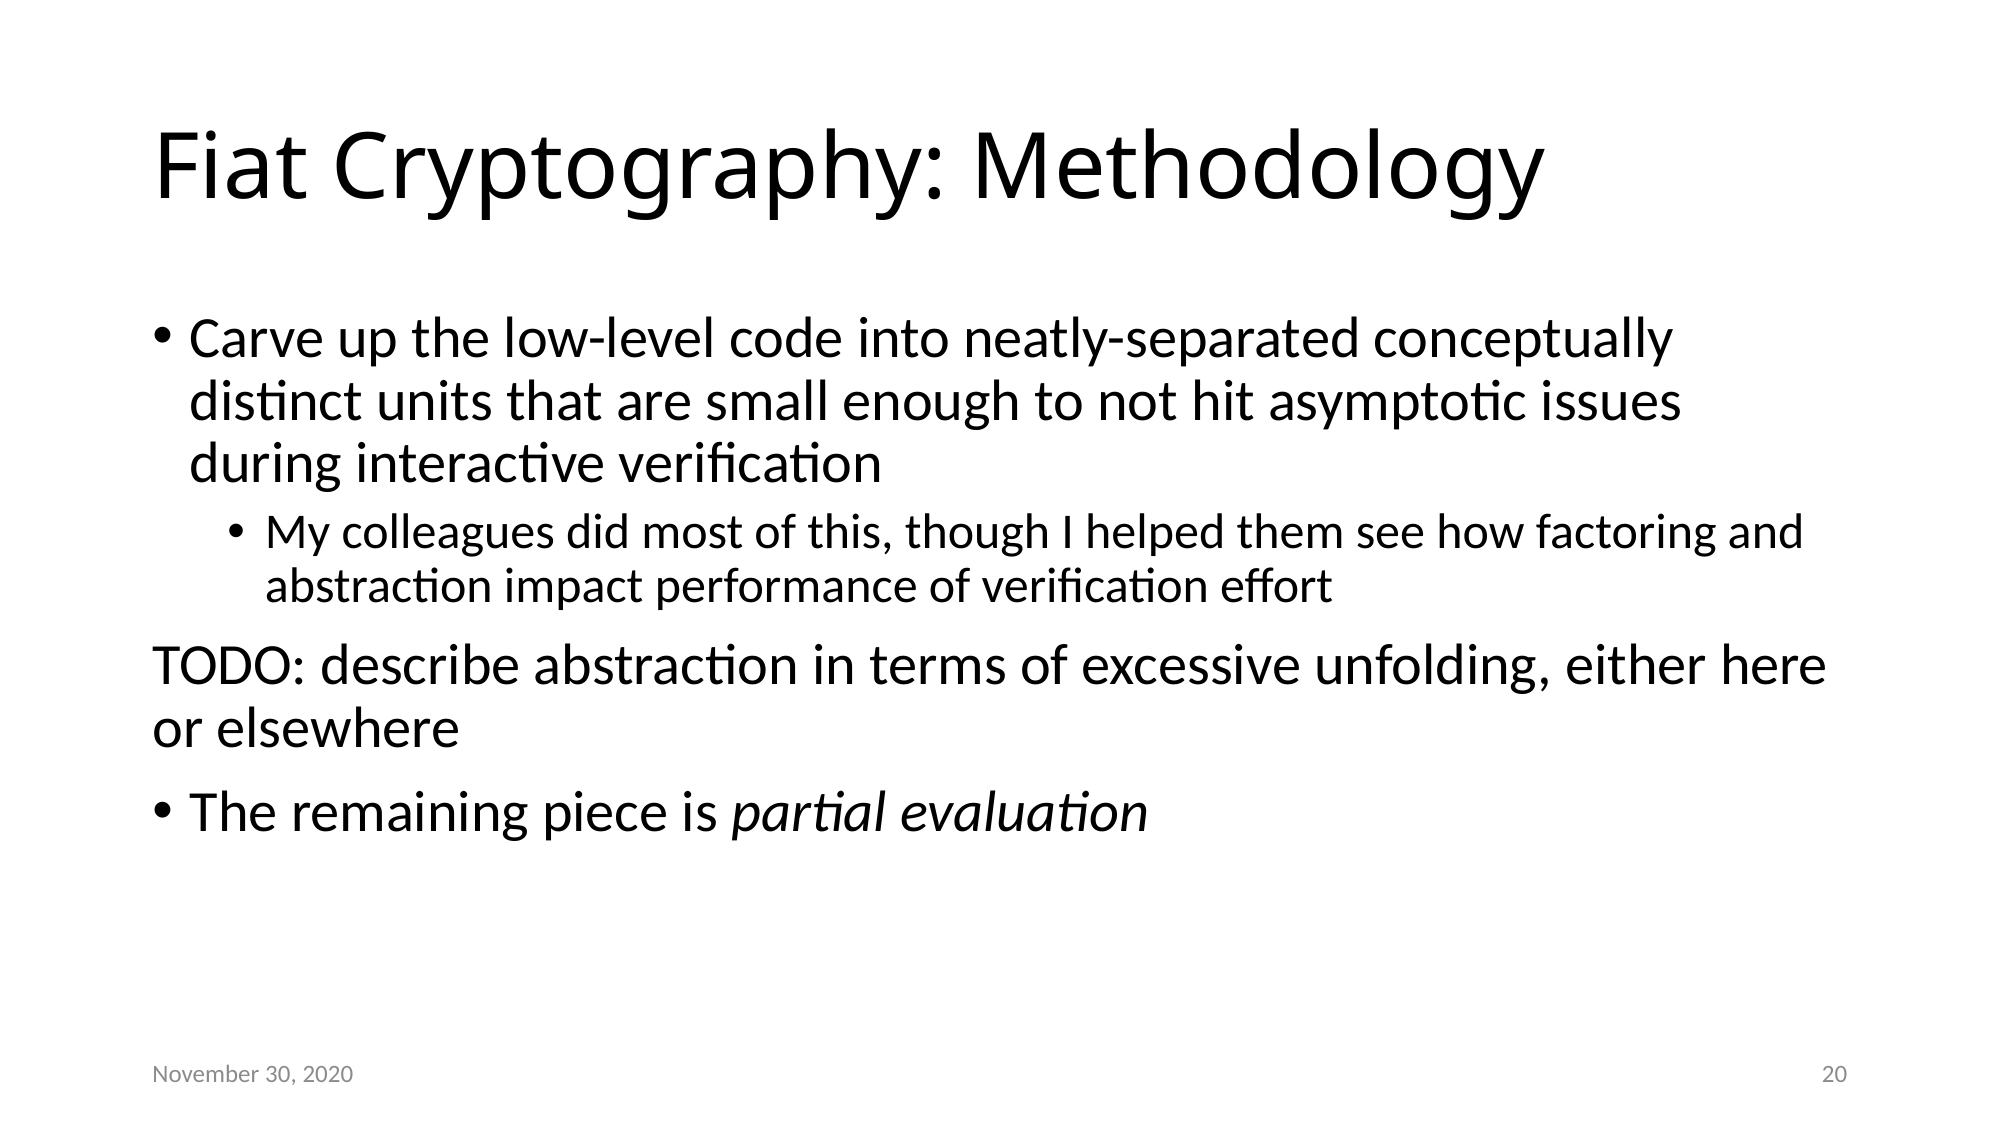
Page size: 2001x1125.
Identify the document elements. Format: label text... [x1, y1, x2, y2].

list Carve up the low-level code into neatly-separated conceptually distinct units that are small enough to not hit asymptotic issues during interactive verification My colleagues did most of this, though I helped them see how factoring and abstraction impact performance of verification effort TODO: describe abstraction in terms of excessive unfolding, either here or elsewhere The remaining piece is partial evaluation [137, 299, 1863, 1014]
title Fiat Cryptography: Methodology [137, 59, 1863, 278]
slide_number 20 [1412, 1042, 1863, 1103]
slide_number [137, 1042, 588, 1103]
